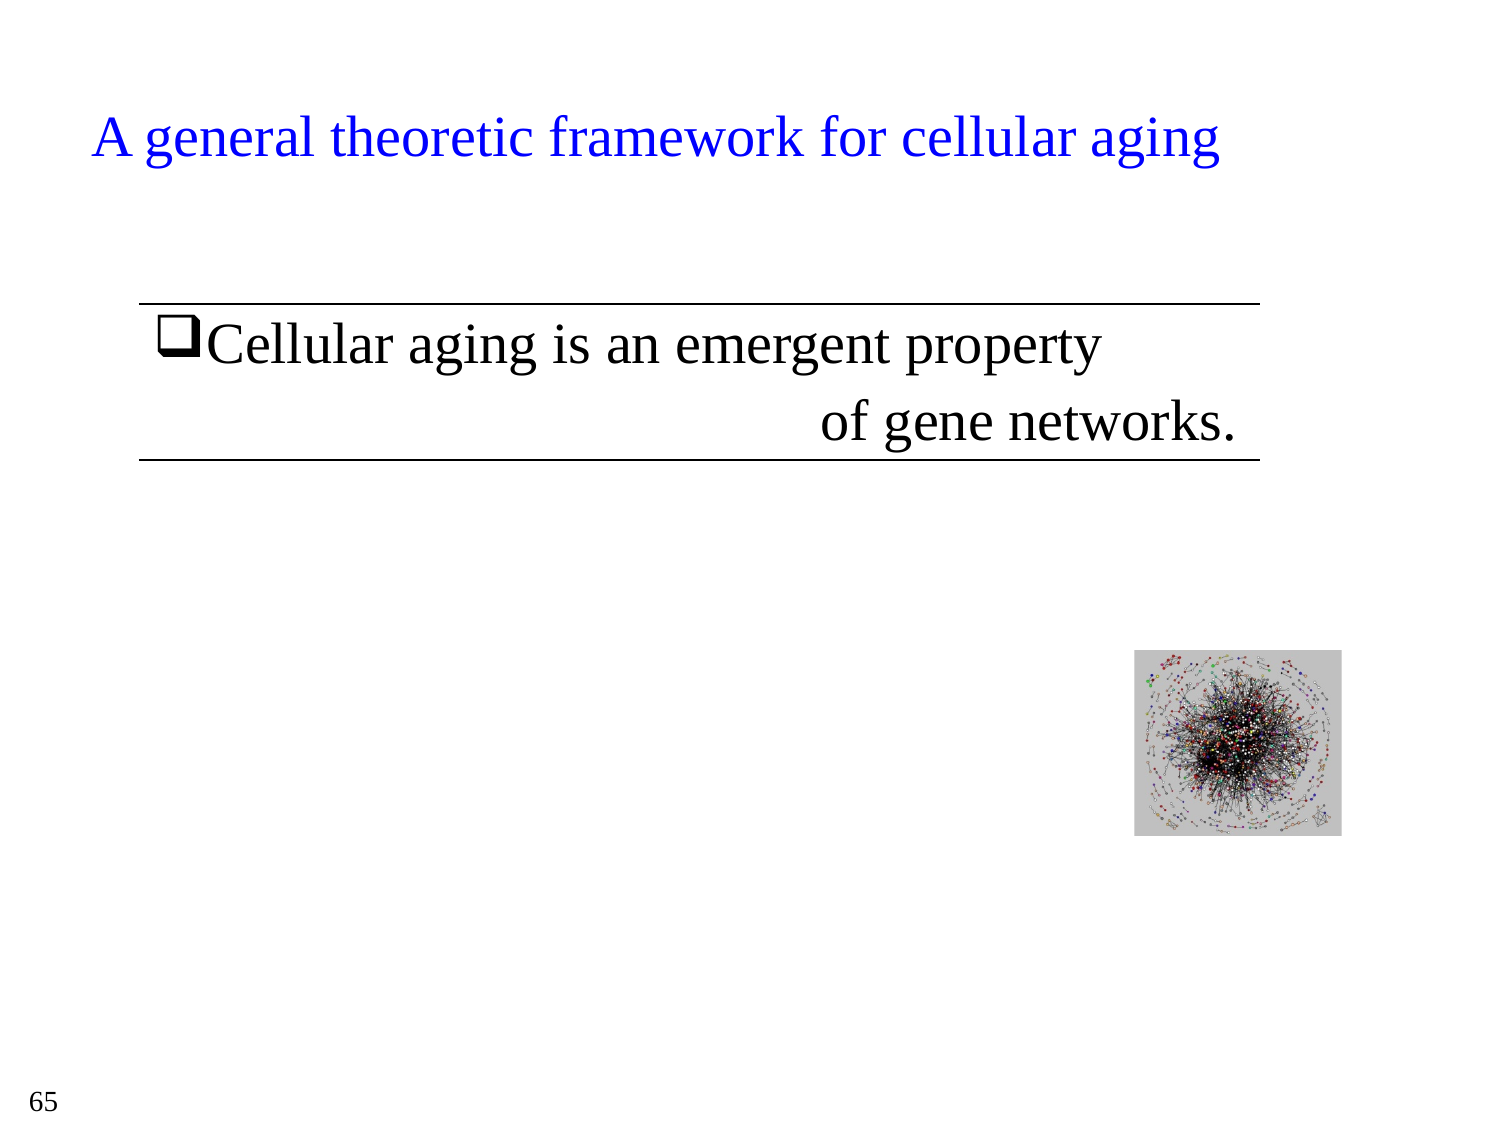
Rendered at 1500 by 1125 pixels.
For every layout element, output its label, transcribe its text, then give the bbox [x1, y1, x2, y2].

table_header Cellular aging is an emergent property of gene networks. [139, 305, 1260, 459]
title A general theoretic framework for cellular aging [76, 39, 1446, 228]
picture [1134, 650, 1342, 840]
